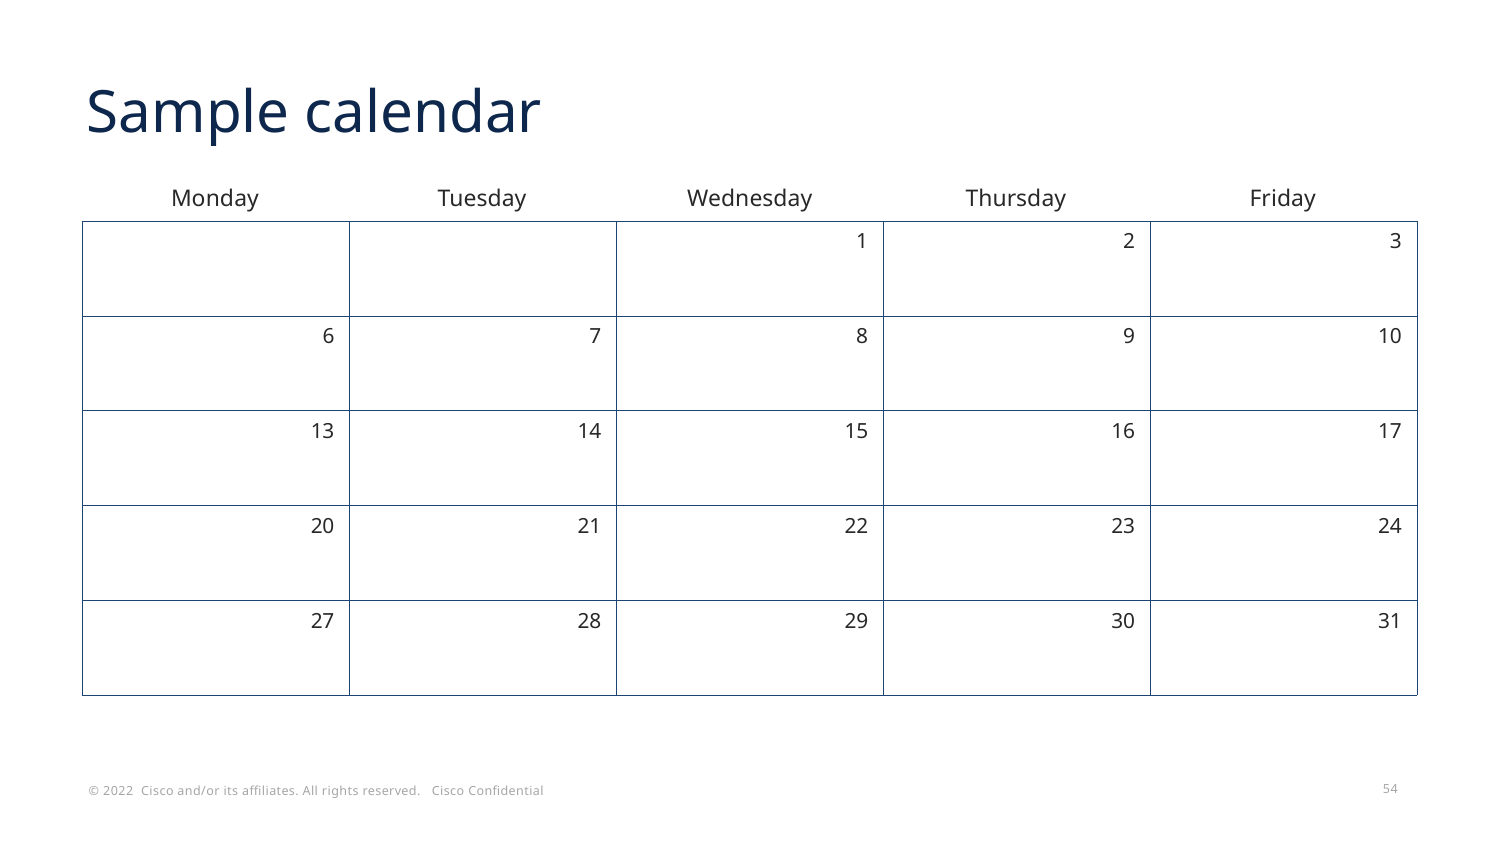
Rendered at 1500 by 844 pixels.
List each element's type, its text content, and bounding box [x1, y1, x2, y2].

table_cell 23 [884, 506, 1150, 600]
table_cell 17 [1151, 411, 1417, 505]
text_box Thursday [883, 176, 1148, 219]
table_cell 30 [884, 601, 1150, 695]
table_cell 14 [350, 411, 616, 505]
text_box Friday [1148, 176, 1417, 219]
text_box Wednesday [616, 176, 883, 219]
table_header 2 [884, 222, 1150, 316]
table_header [83, 222, 349, 316]
table_cell 13 [83, 411, 349, 505]
table_cell 10 [1151, 317, 1417, 410]
table_cell 28 [350, 601, 616, 695]
table_cell 7 [350, 317, 616, 410]
table_cell 31 [1151, 601, 1417, 695]
title Sample calendar [71, 55, 1441, 176]
table_cell 9 [884, 317, 1150, 410]
table_header 1 [617, 222, 883, 316]
table_cell 6 [83, 317, 349, 410]
table_cell 29 [617, 601, 883, 695]
table_cell 15 [617, 411, 883, 505]
table_cell 24 [1151, 506, 1417, 600]
table_cell 16 [884, 411, 1150, 505]
table_cell 27 [83, 601, 349, 695]
text_box Monday [82, 176, 347, 219]
table_header 3 [1151, 222, 1417, 316]
table_cell 22 [617, 506, 883, 600]
table_cell 8 [617, 317, 883, 410]
table_header [350, 222, 616, 316]
table_cell 21 [350, 506, 616, 600]
text_box Tuesday [347, 176, 616, 219]
table_cell 20 [83, 506, 349, 600]
